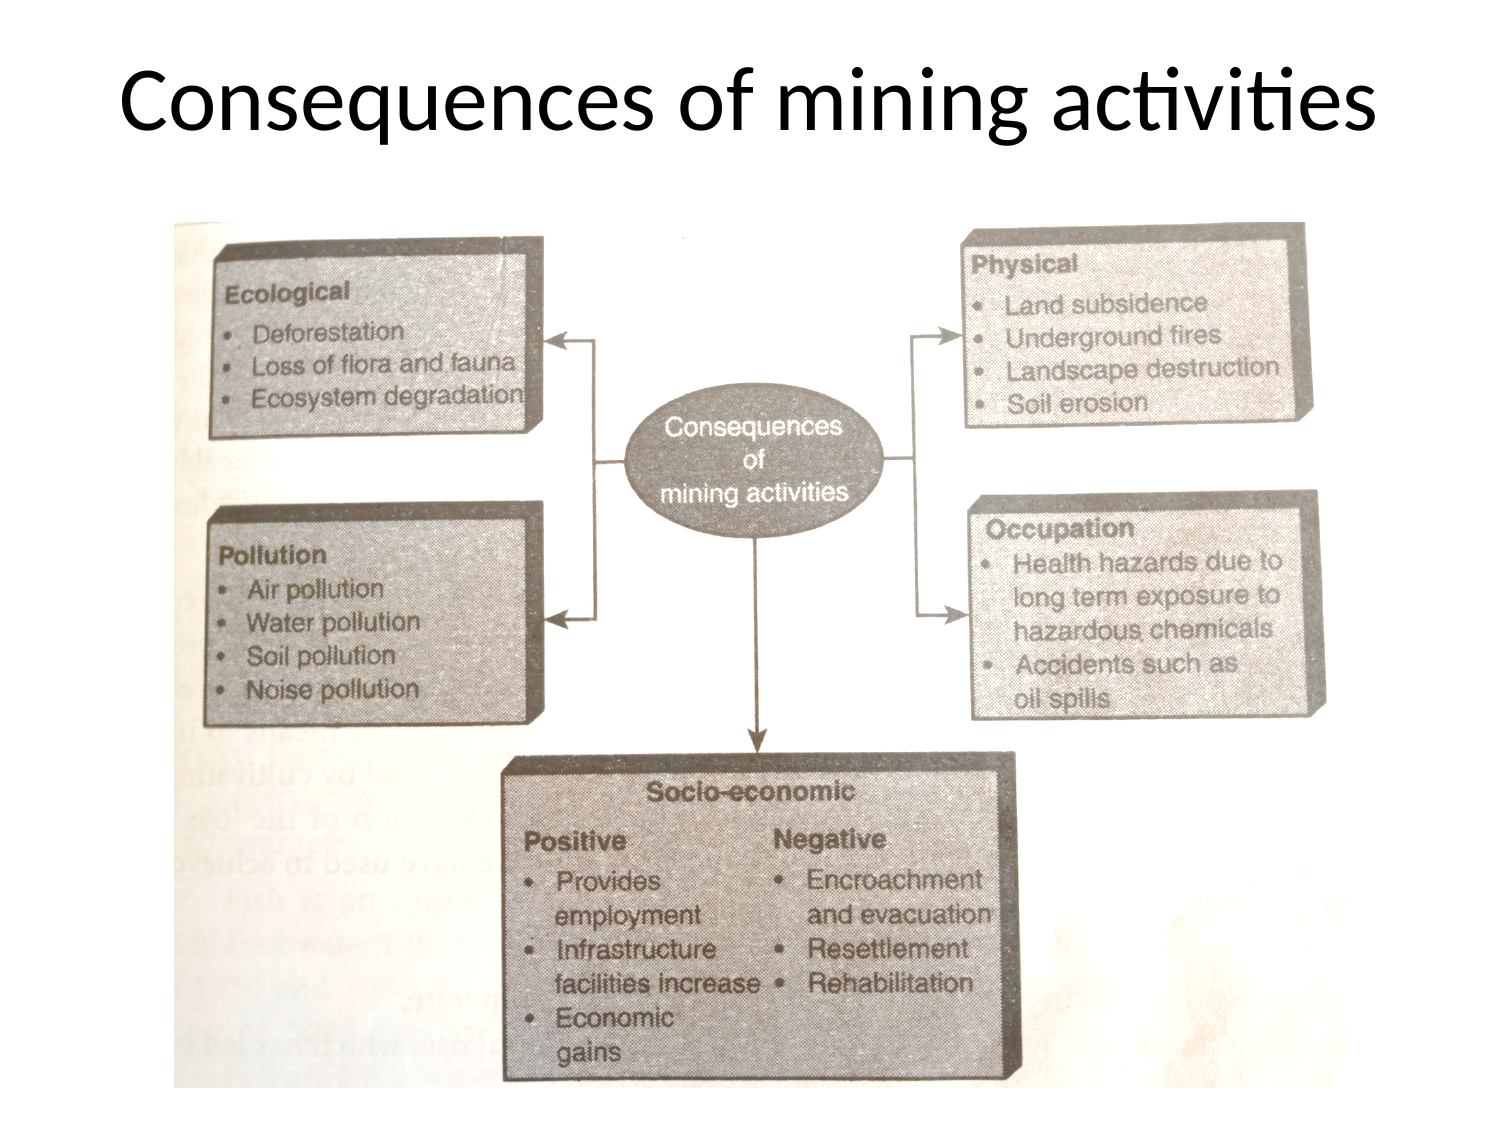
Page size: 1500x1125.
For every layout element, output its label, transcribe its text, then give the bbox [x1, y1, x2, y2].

picture [174, 222, 1351, 1088]
title Consequences of mining activities [75, 0, 1425, 188]
